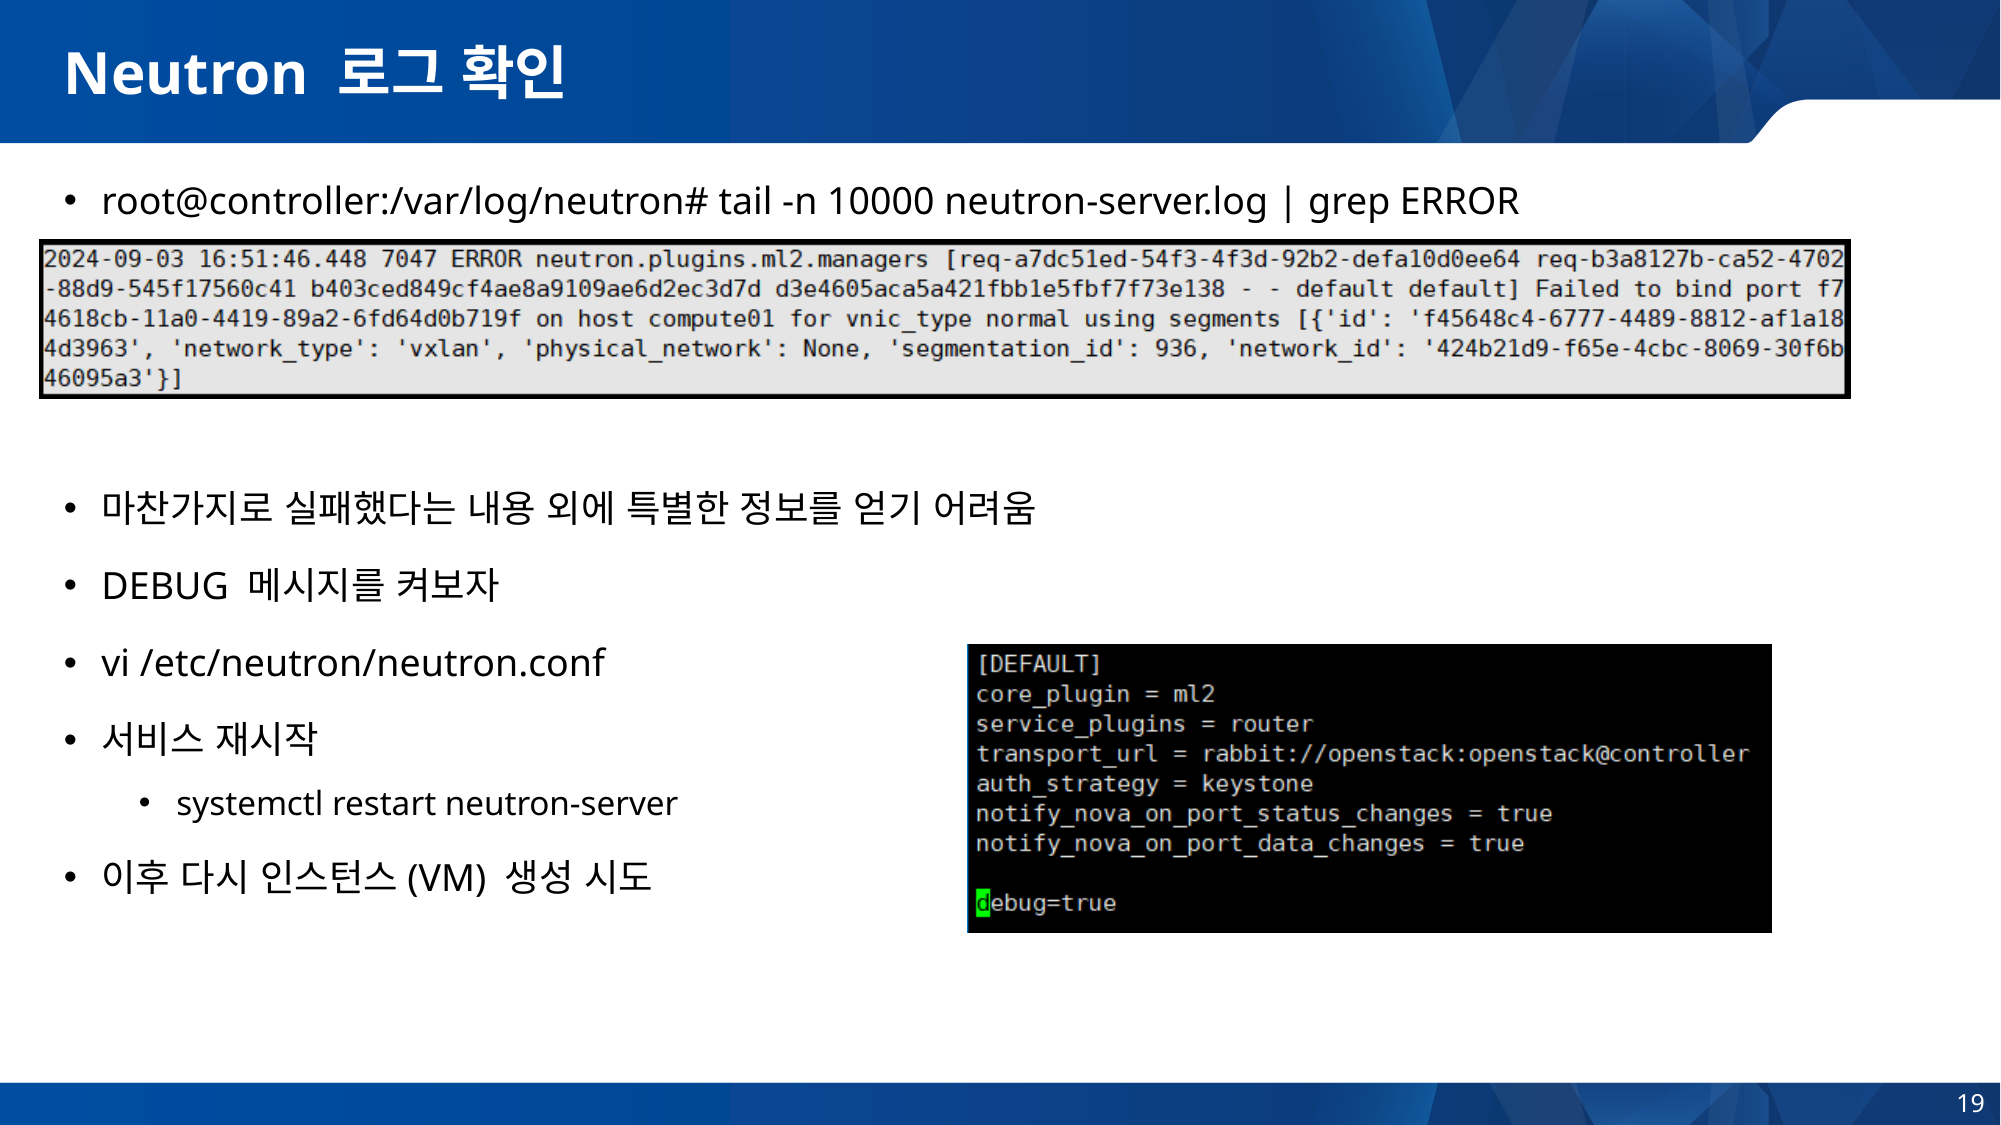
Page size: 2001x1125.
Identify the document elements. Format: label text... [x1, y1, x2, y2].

list root@controller:/var/log/neutron# tail -n 10000 neutron-server.log | grep ERROR 마찬가지로 실패했다는 내용 외에 특별한 정보를 얻기 어려움 DEBUG 메시지를 켜보자 vi /etc/neutron/neutron.conf 서비스 재시작 systemctl restart neutron-server 이후 다시 인스턴스(VM) 생성 시도 [48, 158, 1961, 1069]
picture [0, 0, 2001, 1125]
title Neutron 로그 확인 [48, 31, 1961, 120]
slide_number 19 [1787, 1084, 2000, 1125]
